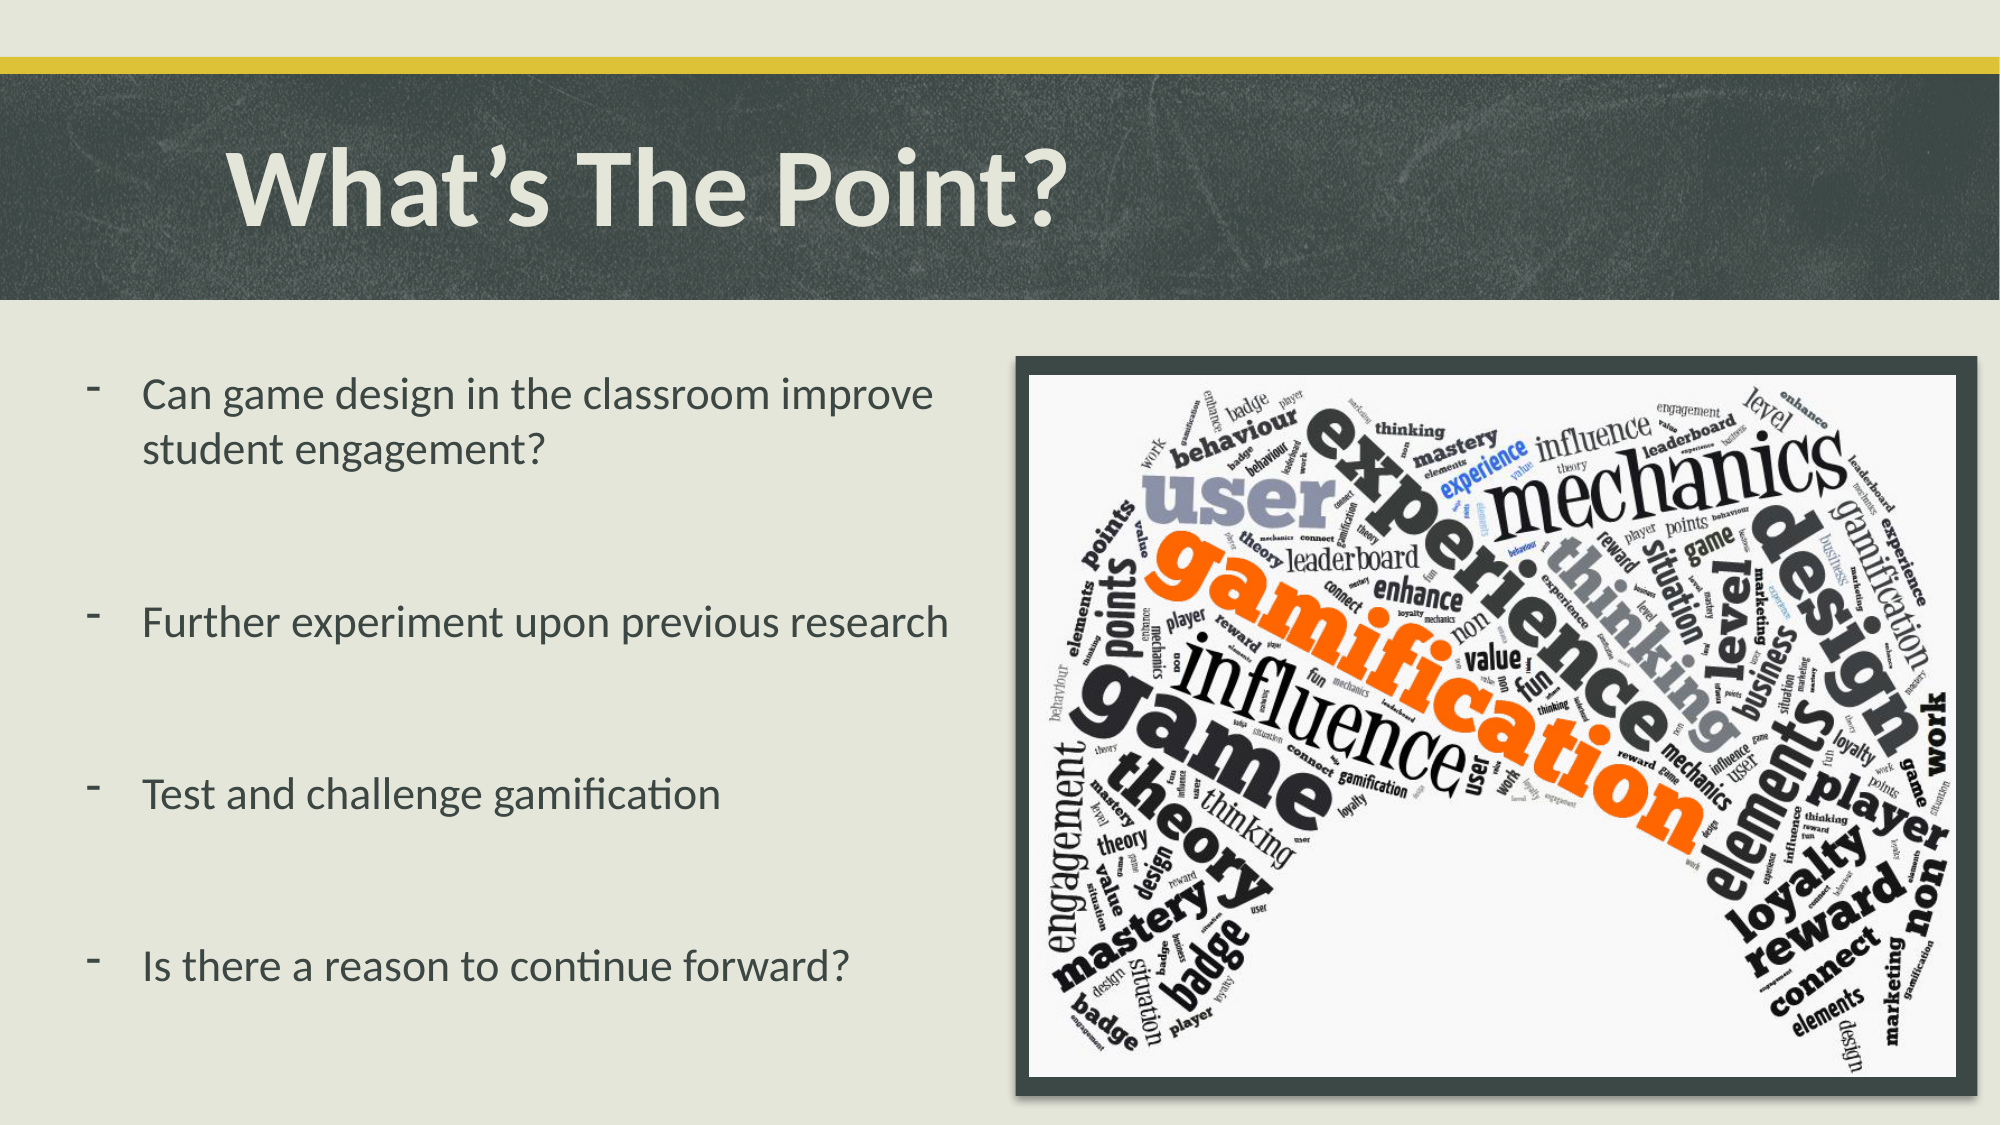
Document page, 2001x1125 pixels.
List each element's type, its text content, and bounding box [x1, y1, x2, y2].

title What’s The Point? [210, 76, 1790, 300]
picture [1029, 375, 1956, 1077]
text_box [1015, 355, 1978, 1097]
picture [0, 74, 2000, 300]
list Can game design in the classroom improve student engagement? Further experiment upon previous research Test and challenge gamification Is there a reason to continue forward? [70, 356, 1015, 1096]
